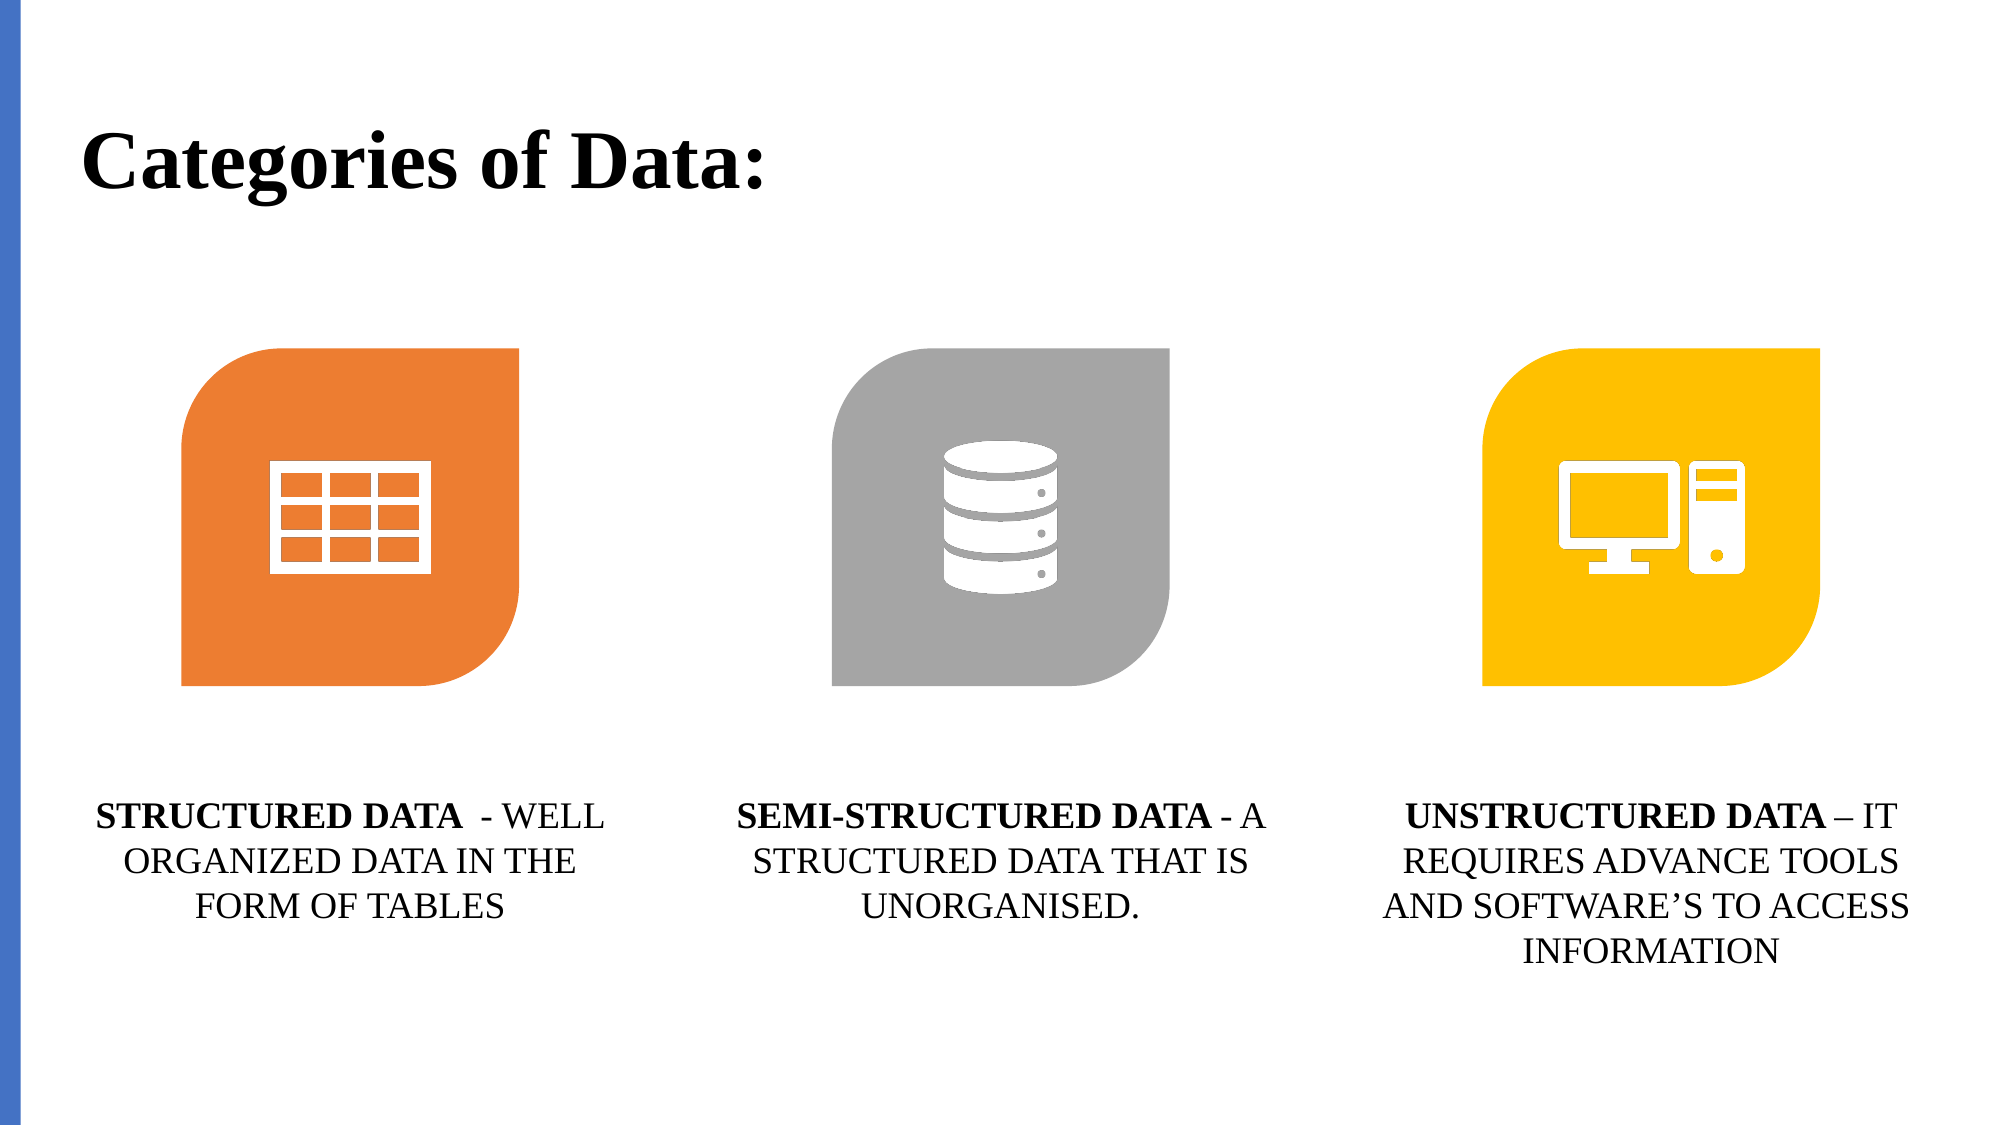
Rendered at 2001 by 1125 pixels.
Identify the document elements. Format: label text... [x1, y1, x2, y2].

text_box [0, 0, 21, 1125]
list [65, 299, 1937, 1014]
title Categories of Data: [65, 52, 1937, 271]
